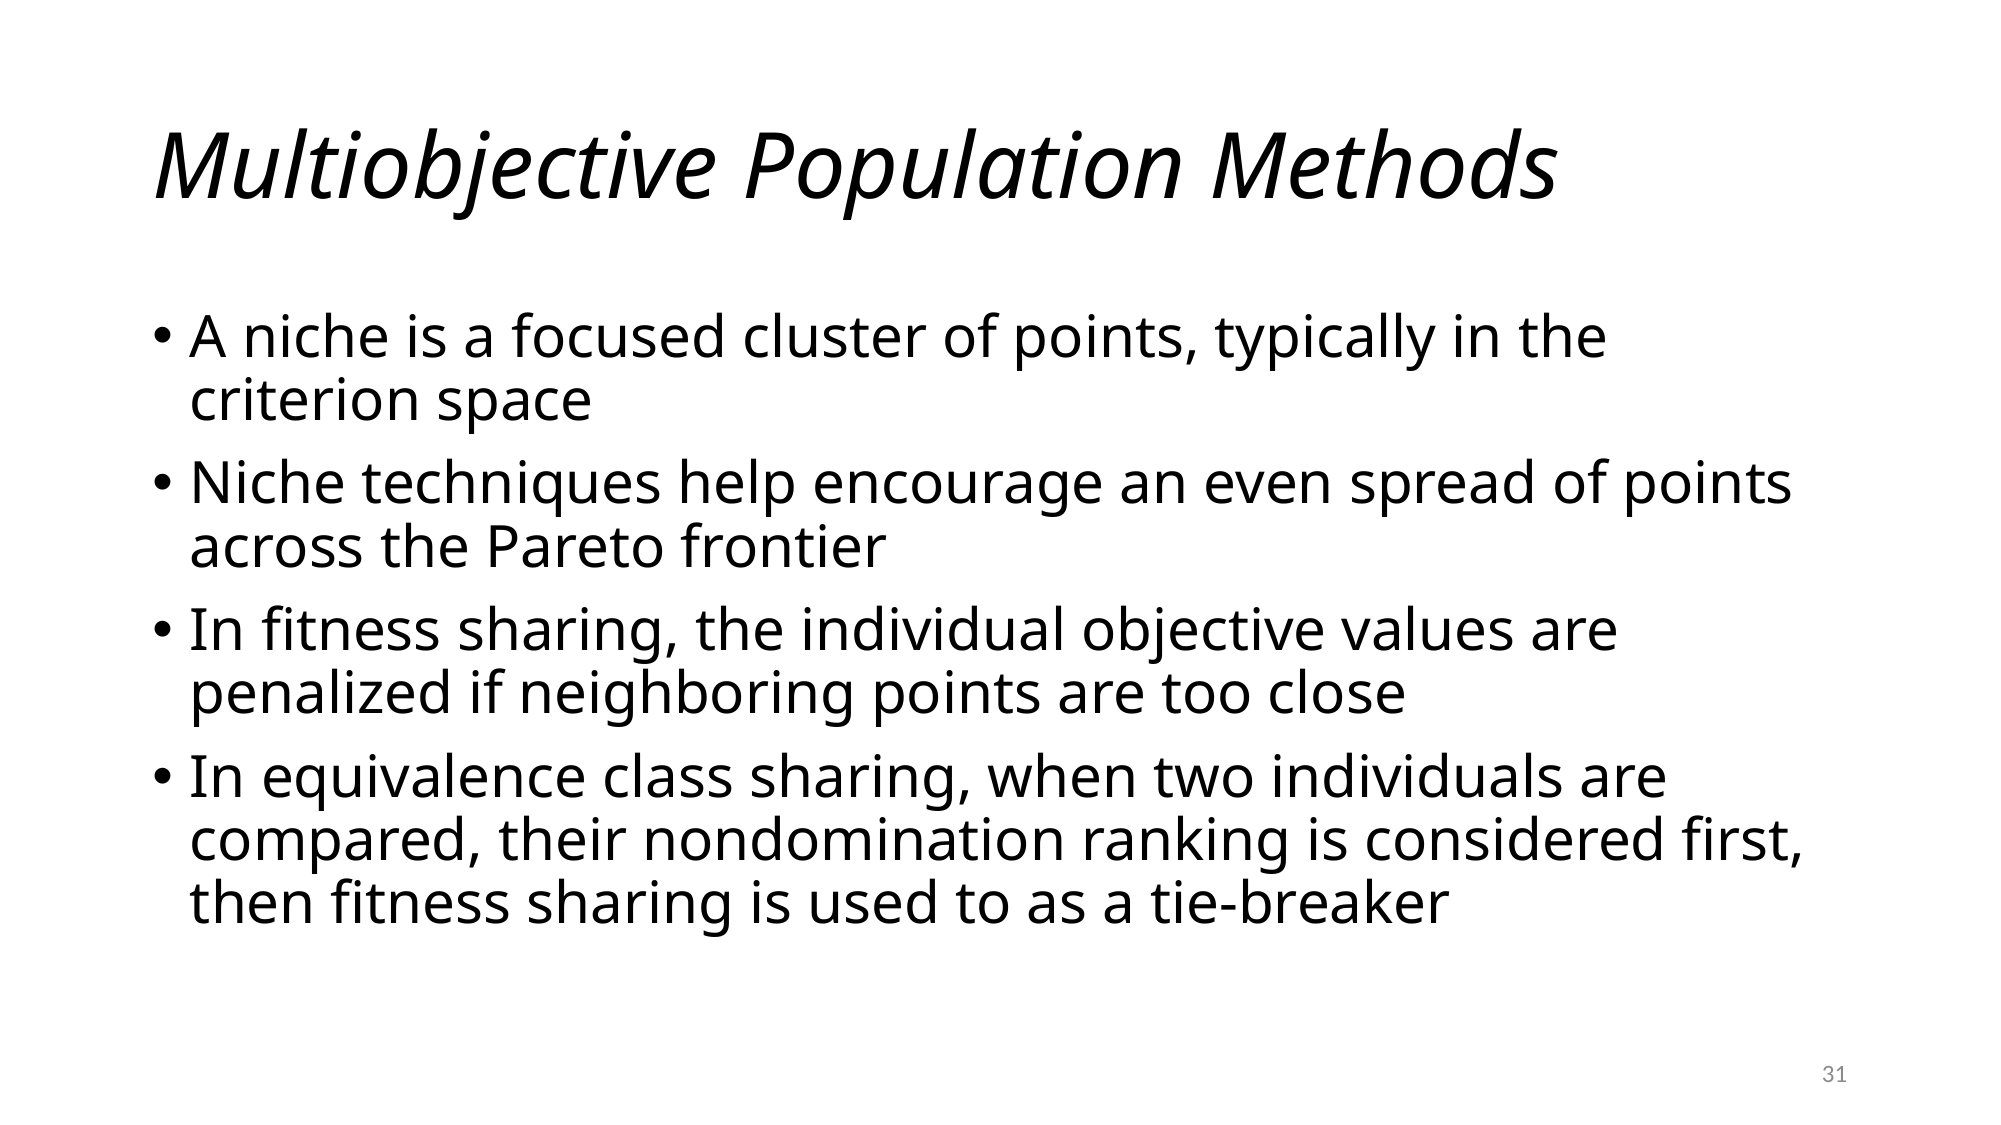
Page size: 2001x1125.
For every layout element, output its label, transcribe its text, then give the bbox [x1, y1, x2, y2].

slide_number 31 [1412, 1042, 1863, 1103]
list A niche is a focused cluster of points, typically in the criterion space Niche techniques help encourage an even spread of points across the Pareto frontier In fitness sharing, the individual objective values are penalized if neighboring points are too close In equivalence class sharing, when two individuals are compared, their nondomination ranking is considered first, then fitness sharing is used to as a tie-breaker [137, 299, 1863, 1014]
title Multiobjective Population Methods [137, 59, 1863, 278]
